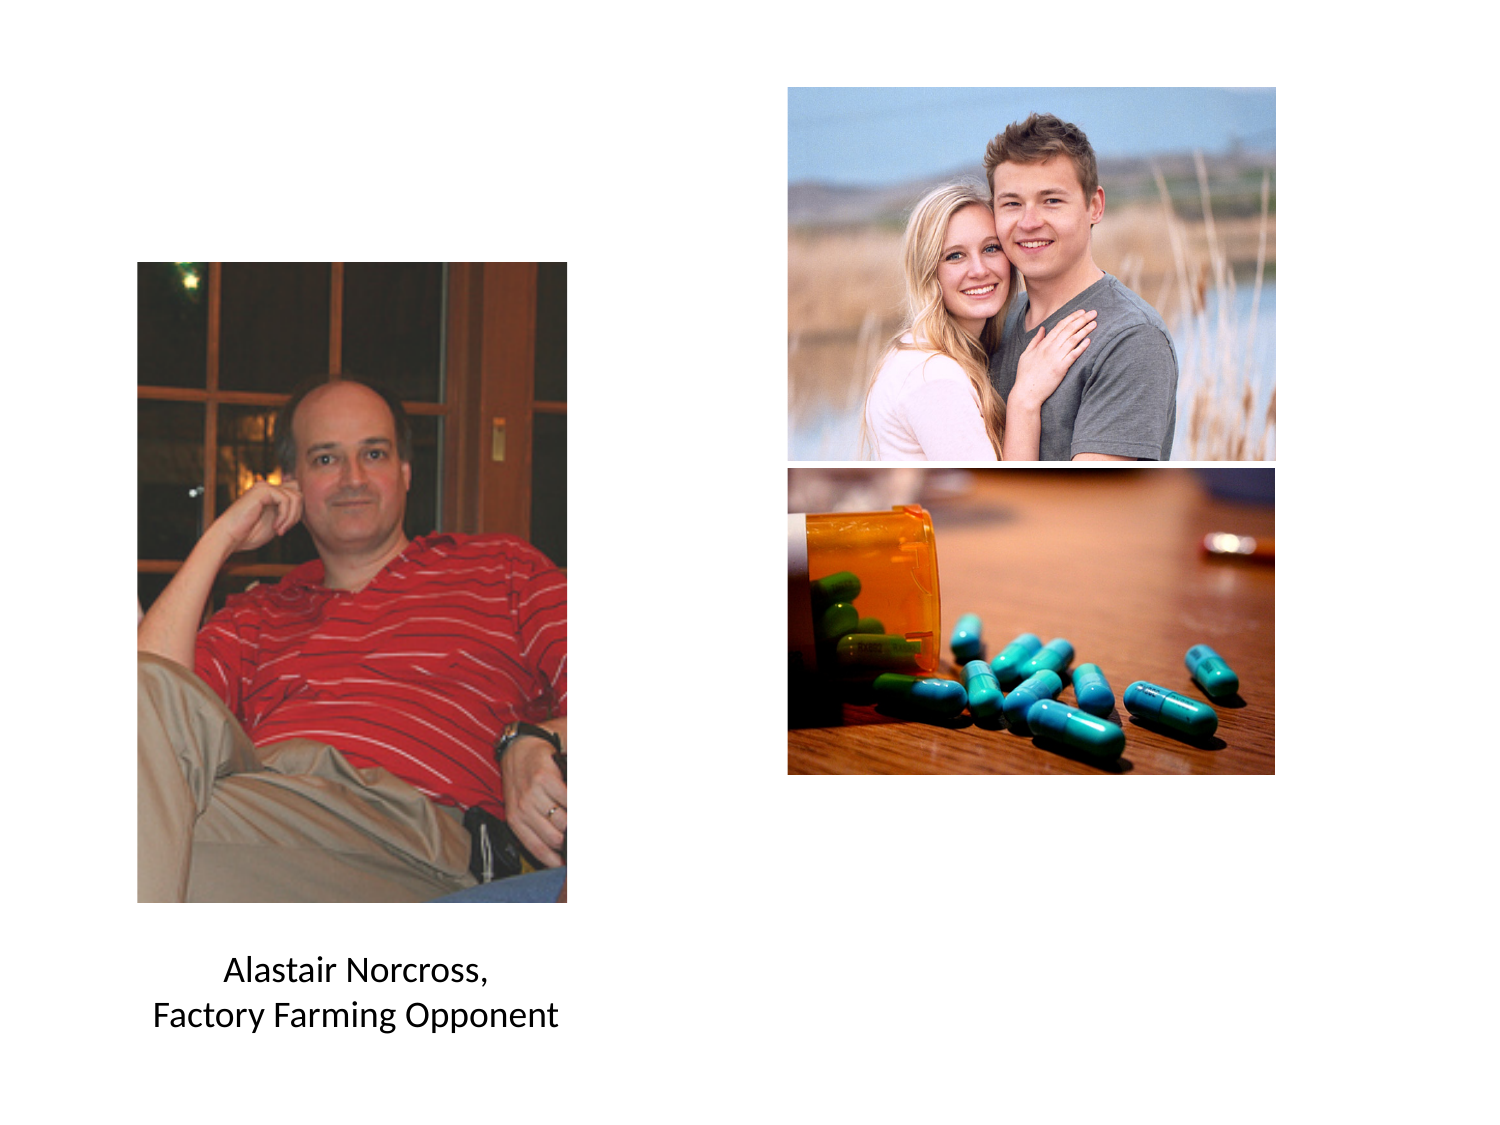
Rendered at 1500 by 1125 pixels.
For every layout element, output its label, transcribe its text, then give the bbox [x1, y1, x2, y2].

picture [787, 468, 1276, 775]
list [787, 87, 1277, 461]
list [137, 262, 568, 903]
text_box Alastair Norcross, Factory Farming Opponent [112, 937, 600, 1043]
